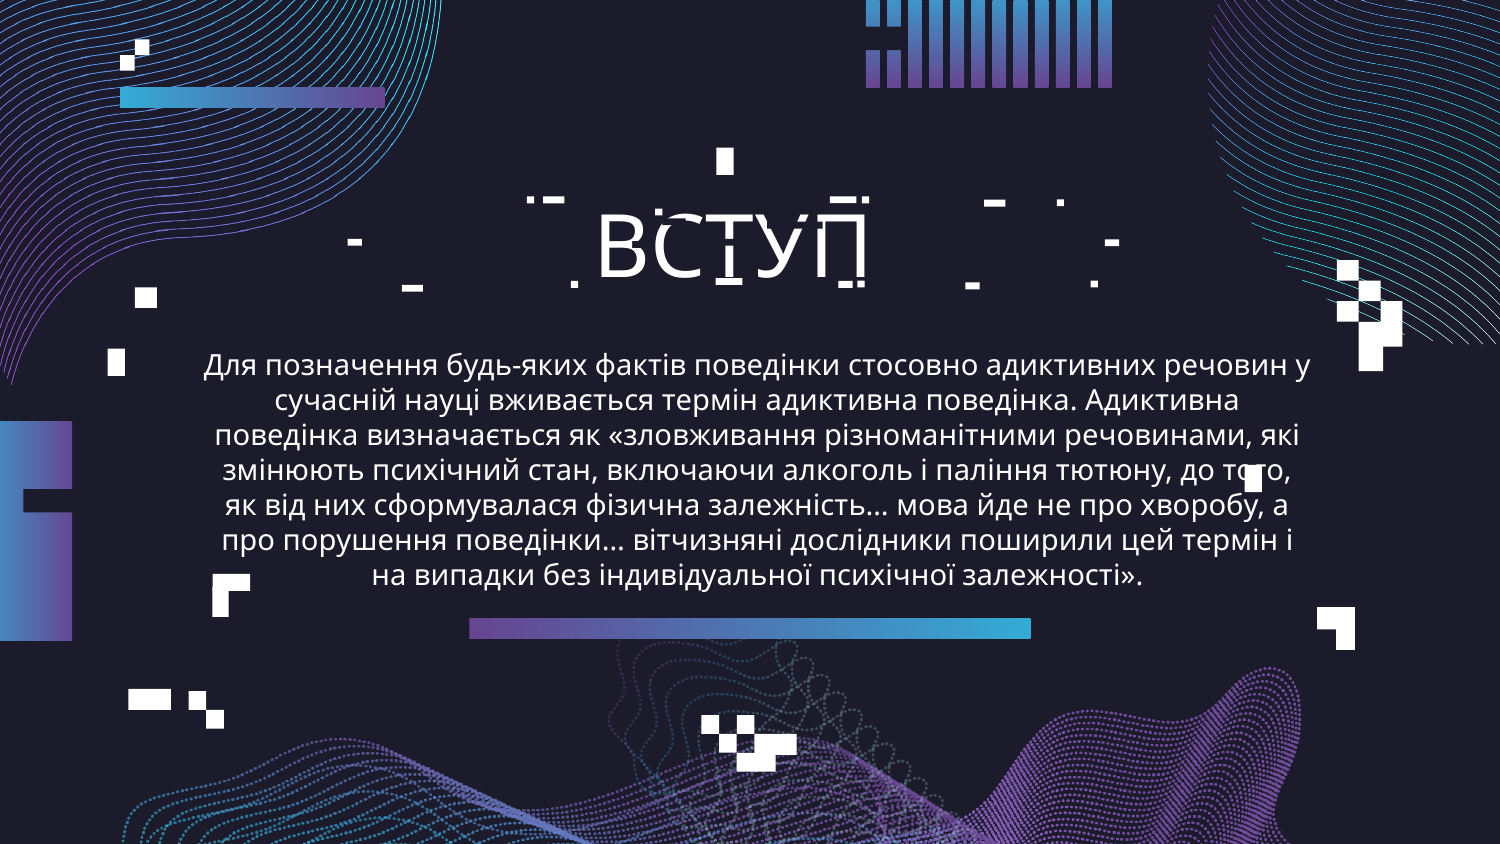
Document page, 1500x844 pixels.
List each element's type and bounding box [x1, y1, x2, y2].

picture [737, 734, 754, 752]
picture [720, 729, 736, 733]
picture [0, 0, 443, 385]
picture [1359, 302, 1380, 321]
picture [1191, 1, 1500, 389]
text_box [128, 147, 1355, 729]
picture [122, 623, 1453, 844]
